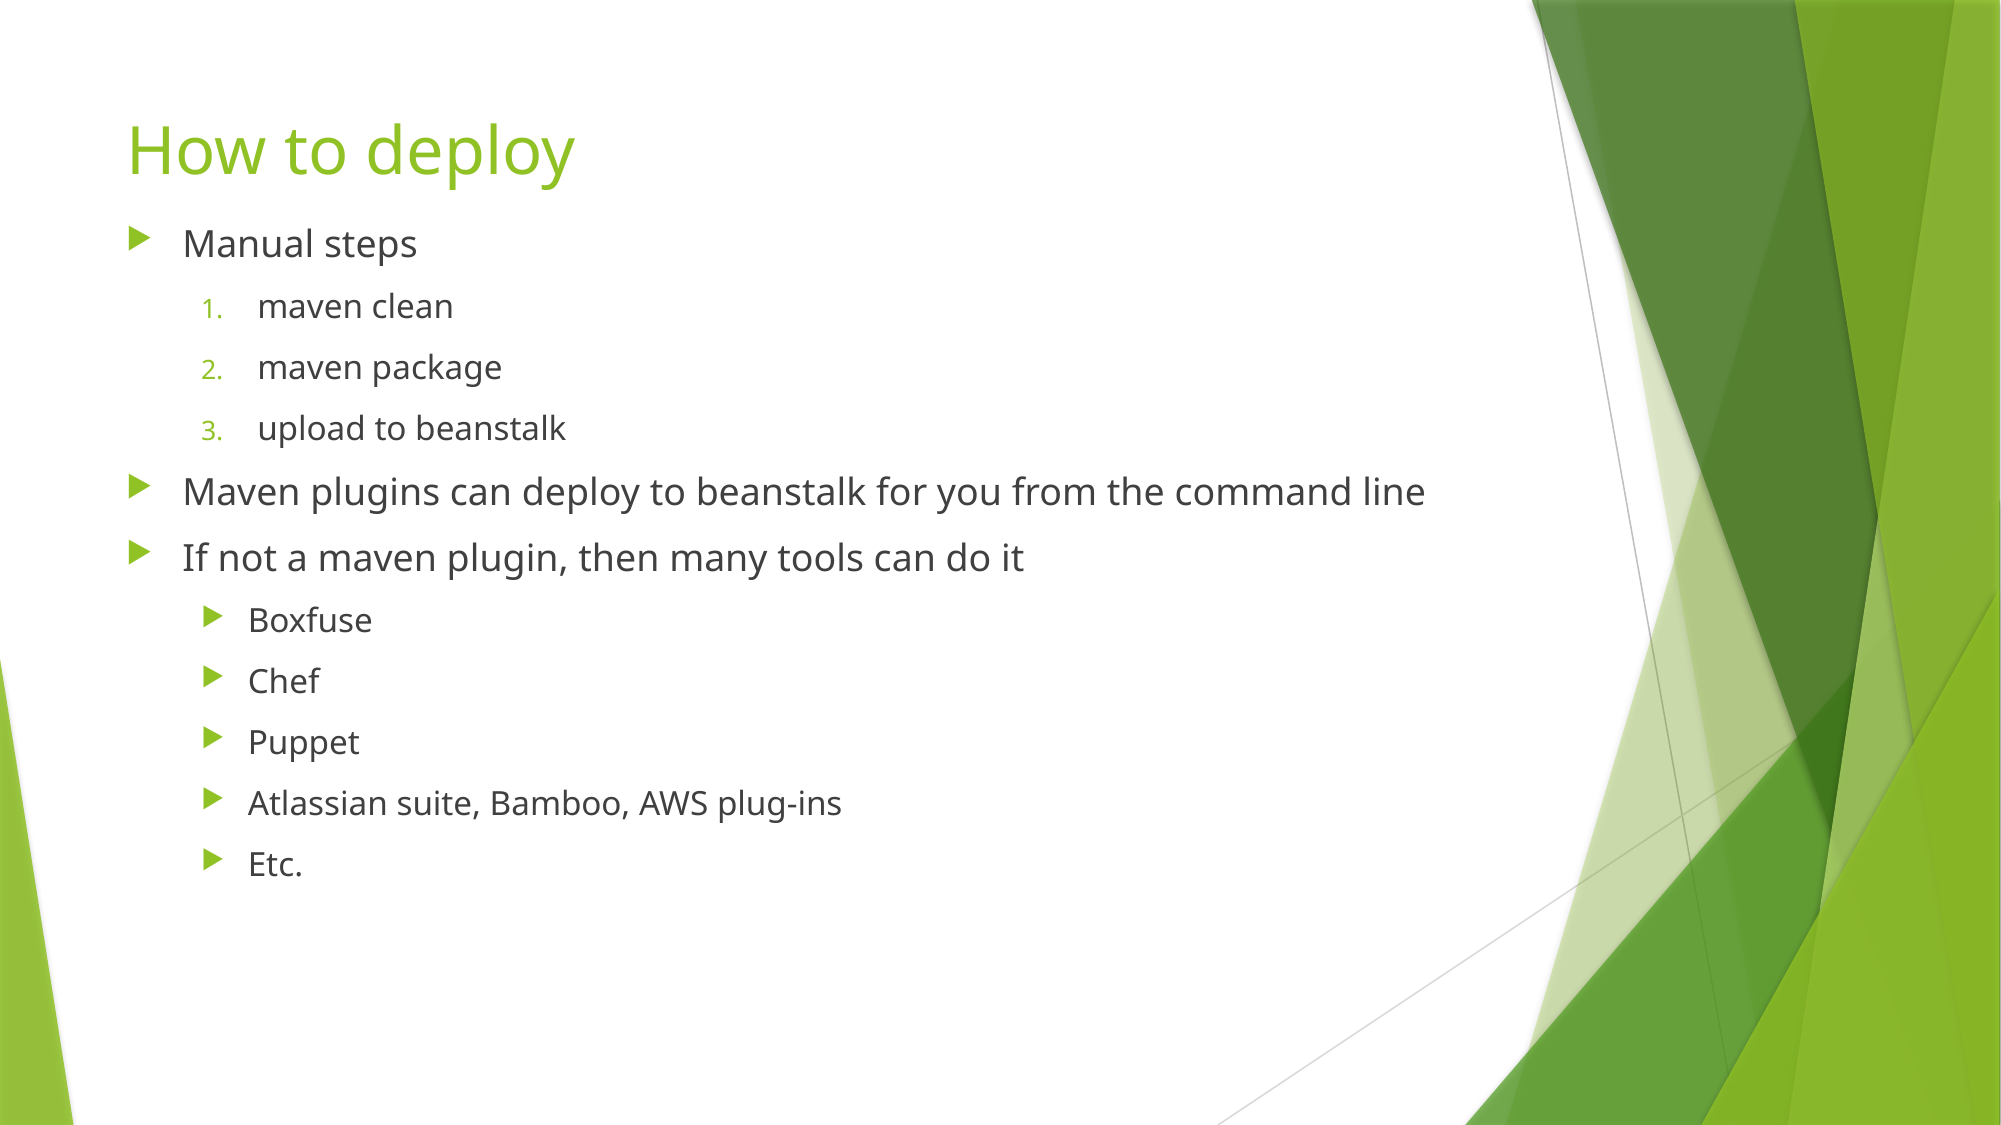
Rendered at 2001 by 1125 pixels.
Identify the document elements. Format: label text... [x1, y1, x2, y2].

list Manual steps maven clean maven package upload to beanstalk Maven plugins can deploy to beanstalk for you from the command line If not a maven plugin, then many tools can do it Boxfuse Chef Puppet Atlassian suite, Bamboo, AWS plug-ins Etc. [111, 212, 1522, 991]
title How to deploy [111, 99, 1522, 196]
